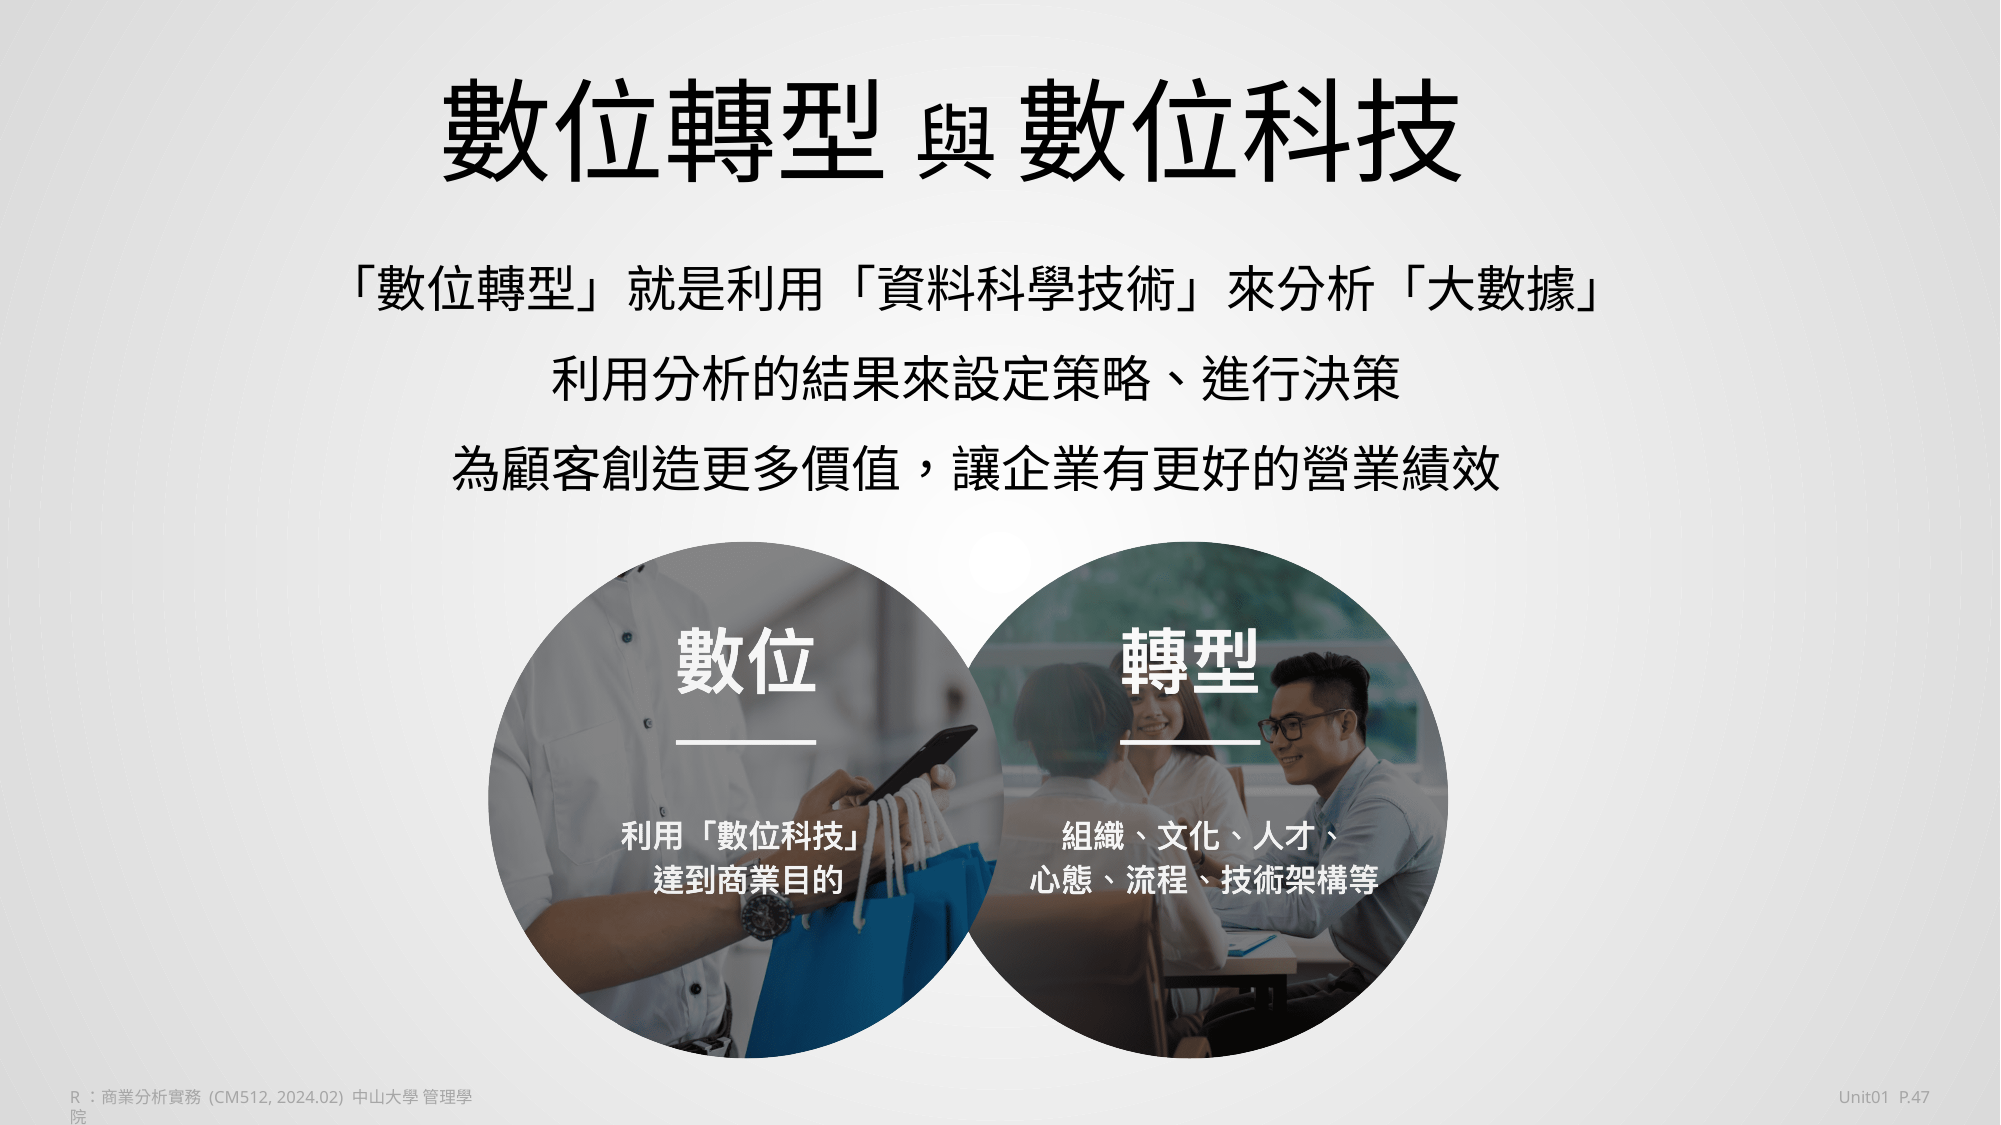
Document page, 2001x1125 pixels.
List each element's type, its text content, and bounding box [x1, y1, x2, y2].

title 數位轉型 與 數位科技 [66, 42, 1839, 204]
text_box 「數位轉型」就是利用「資料科學技術」來分析「大數據」 利用分析的結果來設定策略、進行決策 為顧客創造更多價值，讓企業有更好的營業績效 [279, 219, 1674, 478]
picture [265, 479, 1676, 1117]
